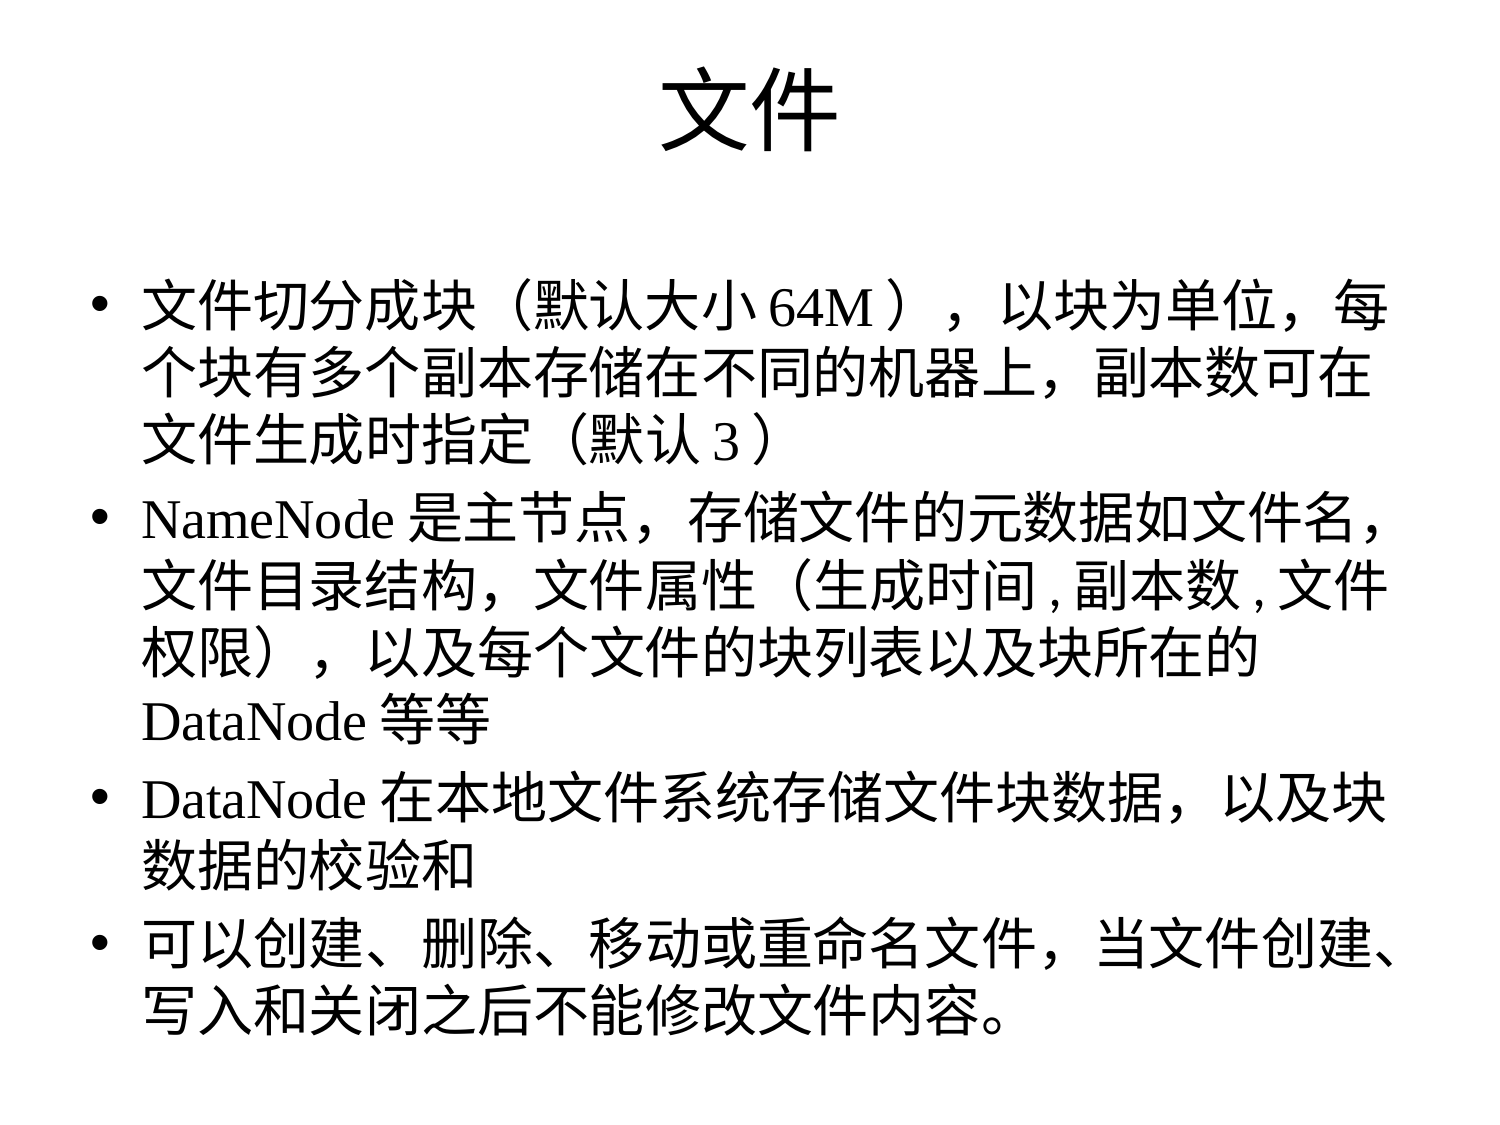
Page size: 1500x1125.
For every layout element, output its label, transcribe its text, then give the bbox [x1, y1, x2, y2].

list 文件切分成块（默认大小64M），以块为单位，每个块有多个副本存储在不同的机器上，副本数可在文件生成时指定（默认3） NameNode是主节点，存储文件的元数据如文件名，文件目录结构，文件属性（生成时间,副本数,文件权限），以及每个文件的块列表以及块所在的DataNode等等 DataNode在本地文件系统存储文件块数据，以及块数据的校验和 可以创建、删除、移动或重命名文件，当文件创建、写入和关闭之后不能修改文件内容。 [75, 262, 1425, 1055]
title 文件 [75, 45, 1425, 233]
